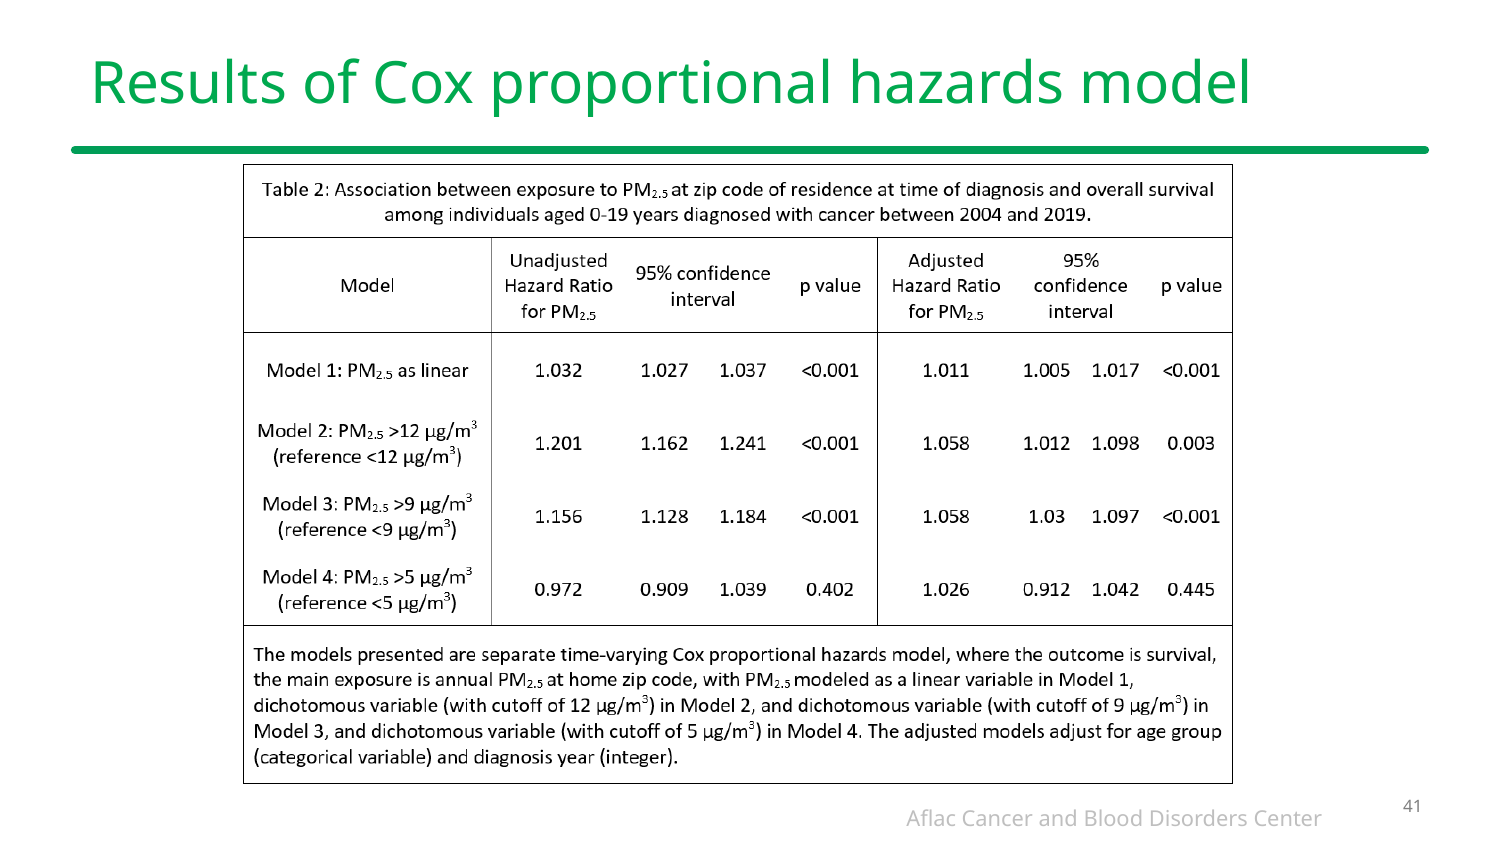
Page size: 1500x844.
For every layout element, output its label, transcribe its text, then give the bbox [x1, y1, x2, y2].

slide_number 41 [1362, 787, 1438, 844]
picture [237, 159, 1238, 789]
title Results of Cox proportional hazards model [75, 18, 1425, 141]
